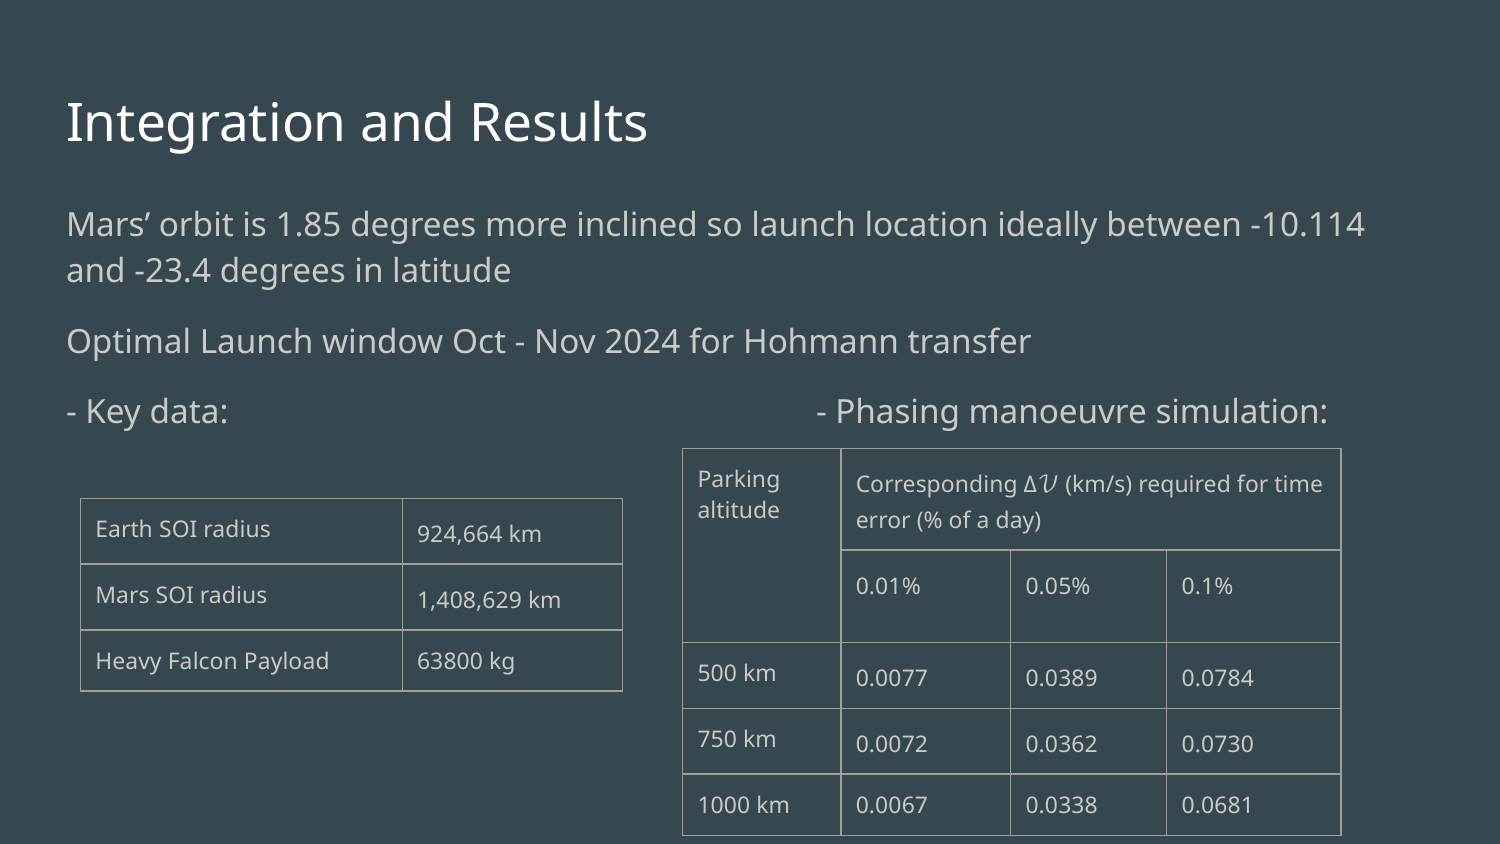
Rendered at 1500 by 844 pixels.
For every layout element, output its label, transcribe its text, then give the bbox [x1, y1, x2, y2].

table_cell 0.0730 [1167, 709, 1340, 773]
table_cell 0.0362 [1011, 709, 1166, 773]
table_cell 0.0784 [1167, 643, 1340, 708]
table_cell 63800 kg [403, 631, 622, 690]
table_cell 0.05% [1011, 551, 1166, 642]
table_header Corresponding Δ𝒱 (km/s) required for time error (% of a day) [842, 449, 1340, 549]
table_header Parking altitude [683, 449, 840, 642]
list Mars’ orbit is 1.85 degrees more inclined so launch location ideally between -10.114 and -23.4 degrees in latitude Optimal Launch window Oct - Nov 2024 for Hohmann transfer - Key data: - Phasing manoeuvre simulation: [51, 182, 1449, 743]
table_cell 0.0072 [842, 709, 1010, 773]
table_cell 750 km [683, 709, 840, 773]
table_cell Heavy Falcon Payload [81, 631, 402, 690]
table_cell 500 km [683, 643, 840, 708]
table_cell 0.0077 [842, 643, 1010, 708]
table_header Earth SOI radius [81, 499, 402, 563]
table_cell 0.01% [842, 551, 1010, 642]
table_cell Mars SOI radius [81, 565, 402, 629]
title Integration and Results [51, 72, 1449, 167]
table_cell 0.0338 [1011, 775, 1166, 835]
table_header 924,664 km [403, 499, 622, 563]
table_cell 0.0389 [1011, 643, 1166, 708]
table_cell 1,408,629 km [403, 565, 622, 629]
table_cell 0.0067 [842, 775, 1010, 835]
table_cell 0.1% [1167, 551, 1340, 642]
table_cell 0.0681 [1167, 775, 1340, 835]
table_cell 1000 km [683, 775, 840, 835]
